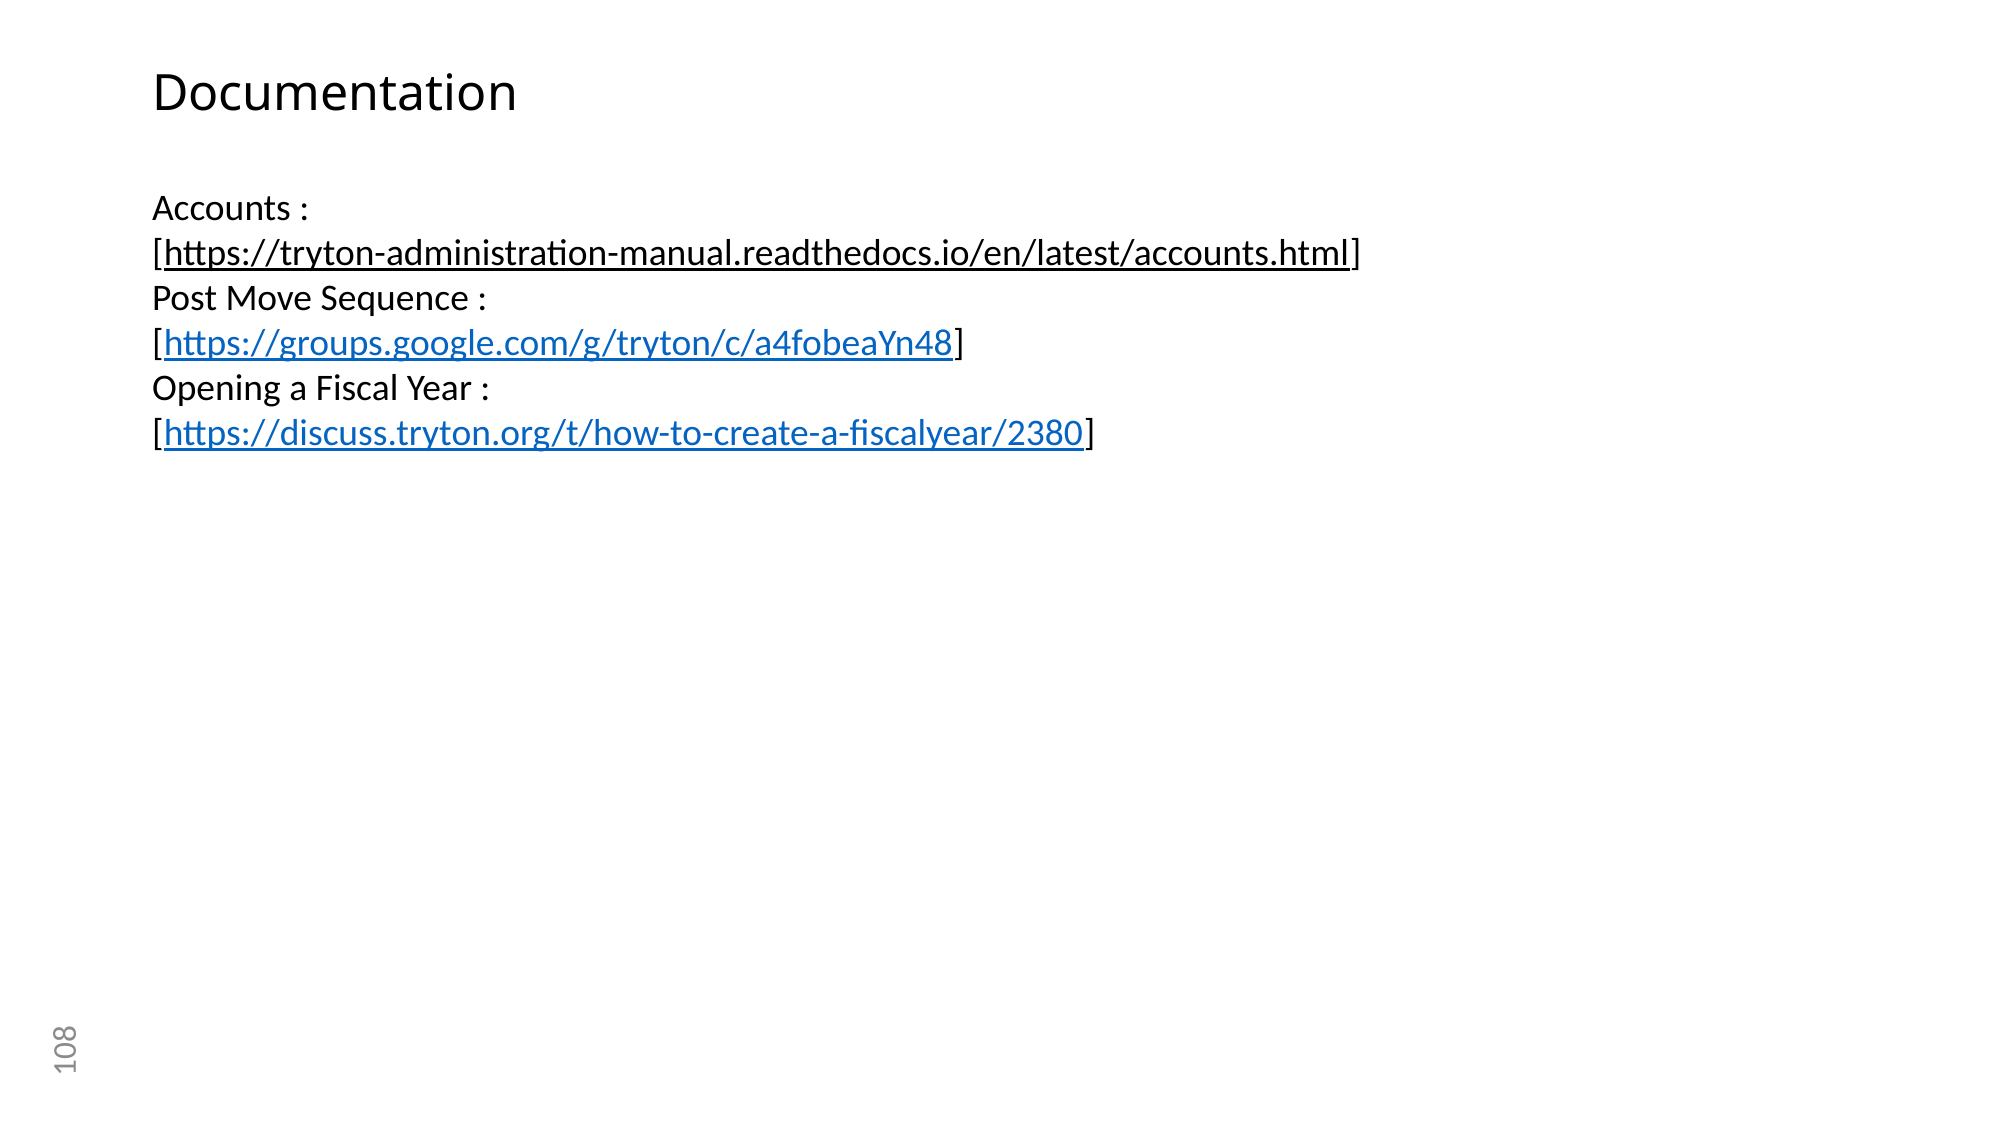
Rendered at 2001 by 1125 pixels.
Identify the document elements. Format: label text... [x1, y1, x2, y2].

slide_number 108 [32, 995, 93, 1108]
title Documentation [137, 59, 1863, 136]
text_box Accounts : [https://tryton-administration-manual.readthedocs.io/en/latest/accounts.html] Post Move Sequence : [https://groups.google.com/g/tryton/c/a4fobeaYn48] Opening a Fiscal Year : [https://discuss.tryton.org/t/how-to-create-a-fiscalyear/2380] [137, 175, 1919, 461]
